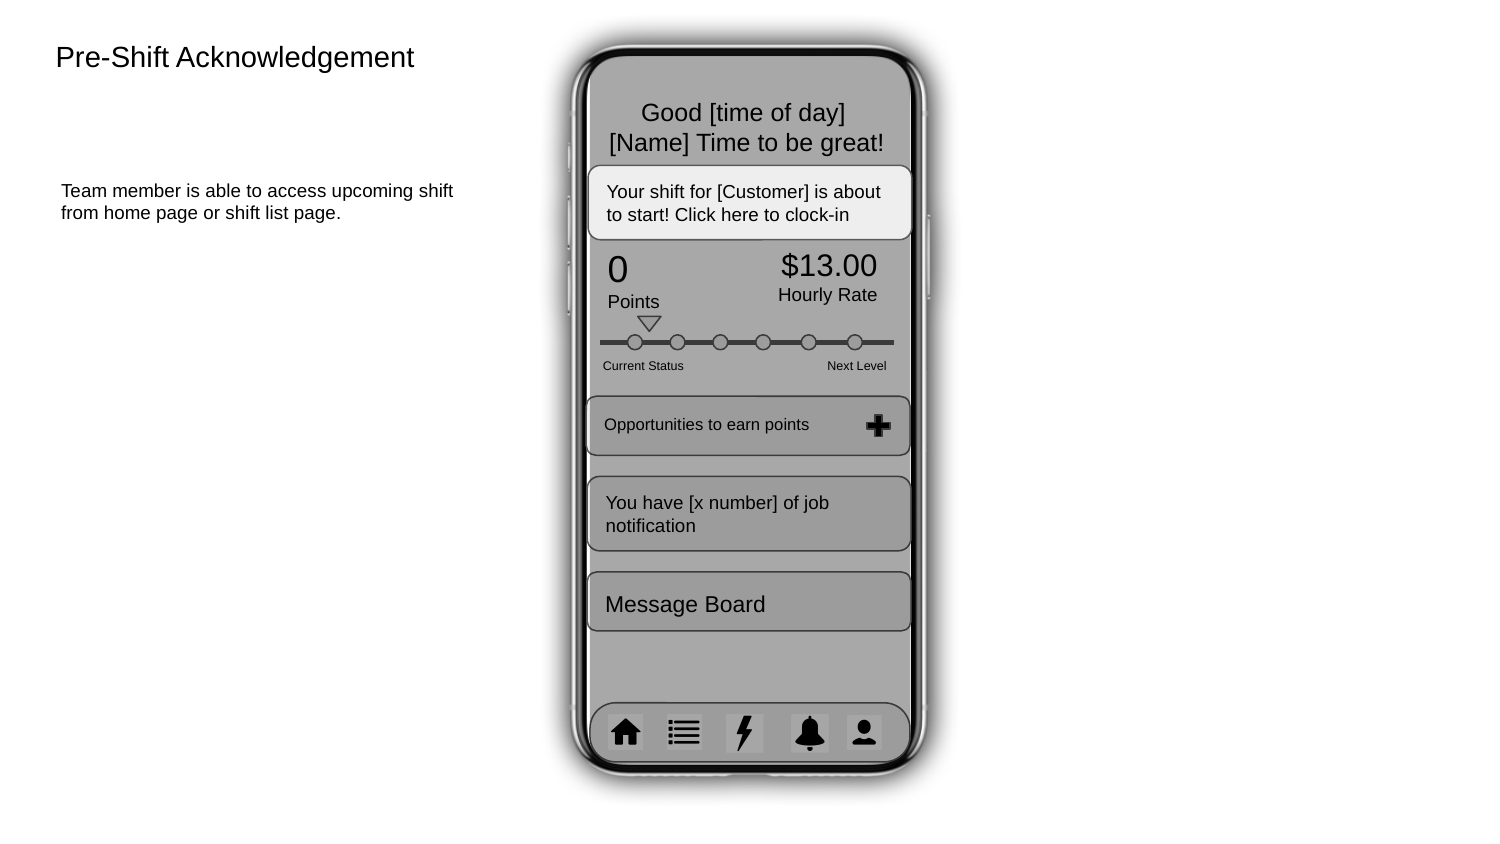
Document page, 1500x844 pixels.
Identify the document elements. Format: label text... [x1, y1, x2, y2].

text_box Team member is able to access upcoming shift from home page or shift list page. [46, 163, 481, 844]
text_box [599, 334, 895, 350]
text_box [589, 702, 911, 763]
picture [537, 13, 963, 808]
text_box Pre-Shift Acknowledgement [40, 23, 439, 145]
